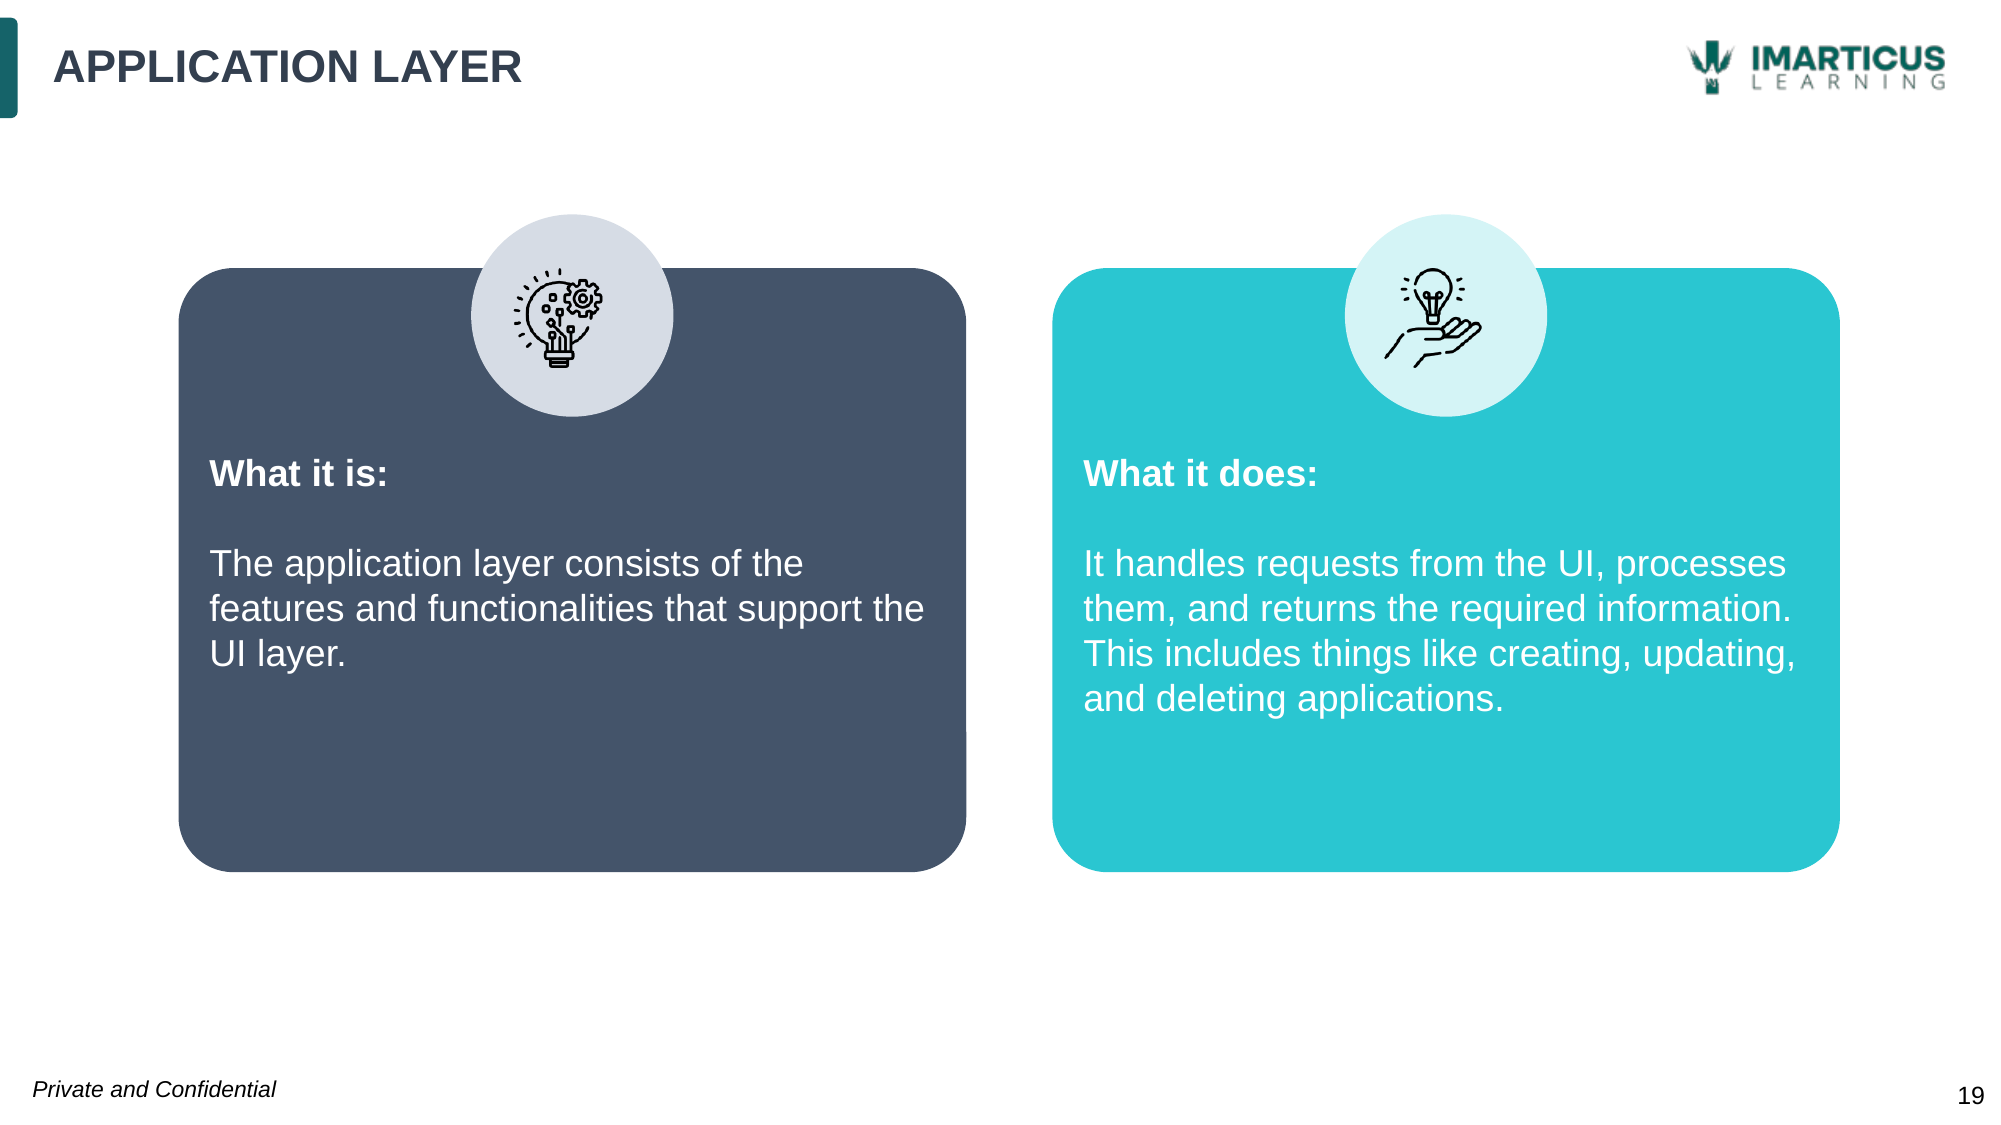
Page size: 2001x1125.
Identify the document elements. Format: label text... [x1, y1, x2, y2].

picture [507, 268, 608, 369]
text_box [178, 214, 1840, 873]
picture [1382, 268, 1483, 369]
picture [1658, 17, 1992, 119]
title APPLICATION LAYER [37, 29, 1659, 107]
